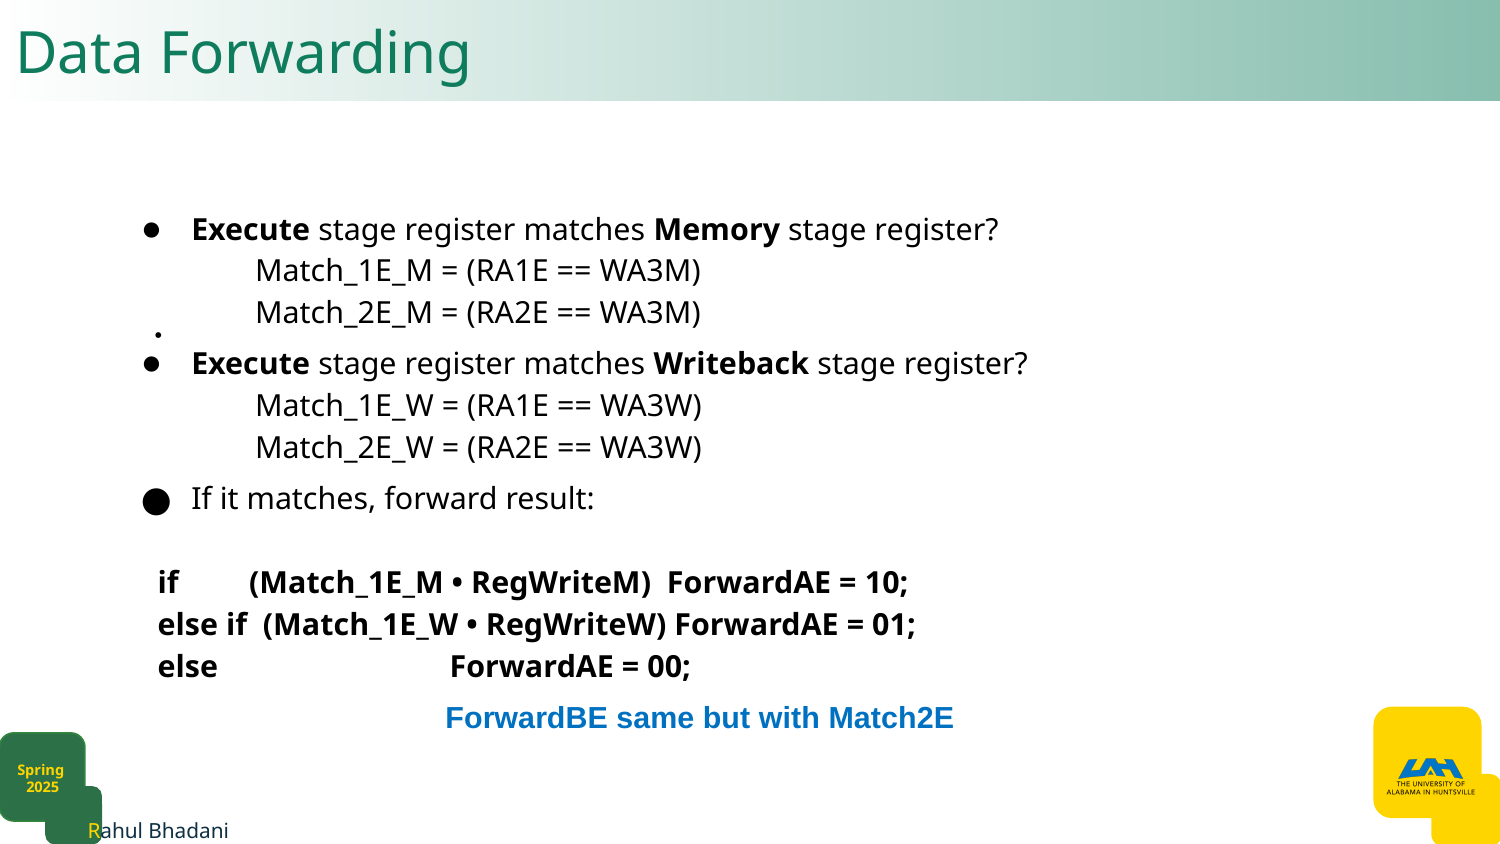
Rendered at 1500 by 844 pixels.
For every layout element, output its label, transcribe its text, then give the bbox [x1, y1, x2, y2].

picture [1386, 758, 1475, 795]
title Data Forwarding​ [0, 0, 1500, 101]
list Execute stage register matches Memory stage register?​ Match_1E_M = (RA1E == WA3M)​ Match_2E_M = (RA2E == WA3M)​ ​ Execute stage register matches Writeback stage register?​ Match_1E_W = (RA1E == WA3W)​ Match_2E_W = (RA2E == WA3W)​ ​ If it matches, forward result:​ ​ if (Match_1E_M • RegWriteM) ForwardAE = 10; ​ else if (Match_1E_W • RegWriteW) ForwardAE = 01; ​ else ForwardAE = 00;​ ​ ​ForwardBE same but with Match2E​ [51, 189, 1449, 750]
